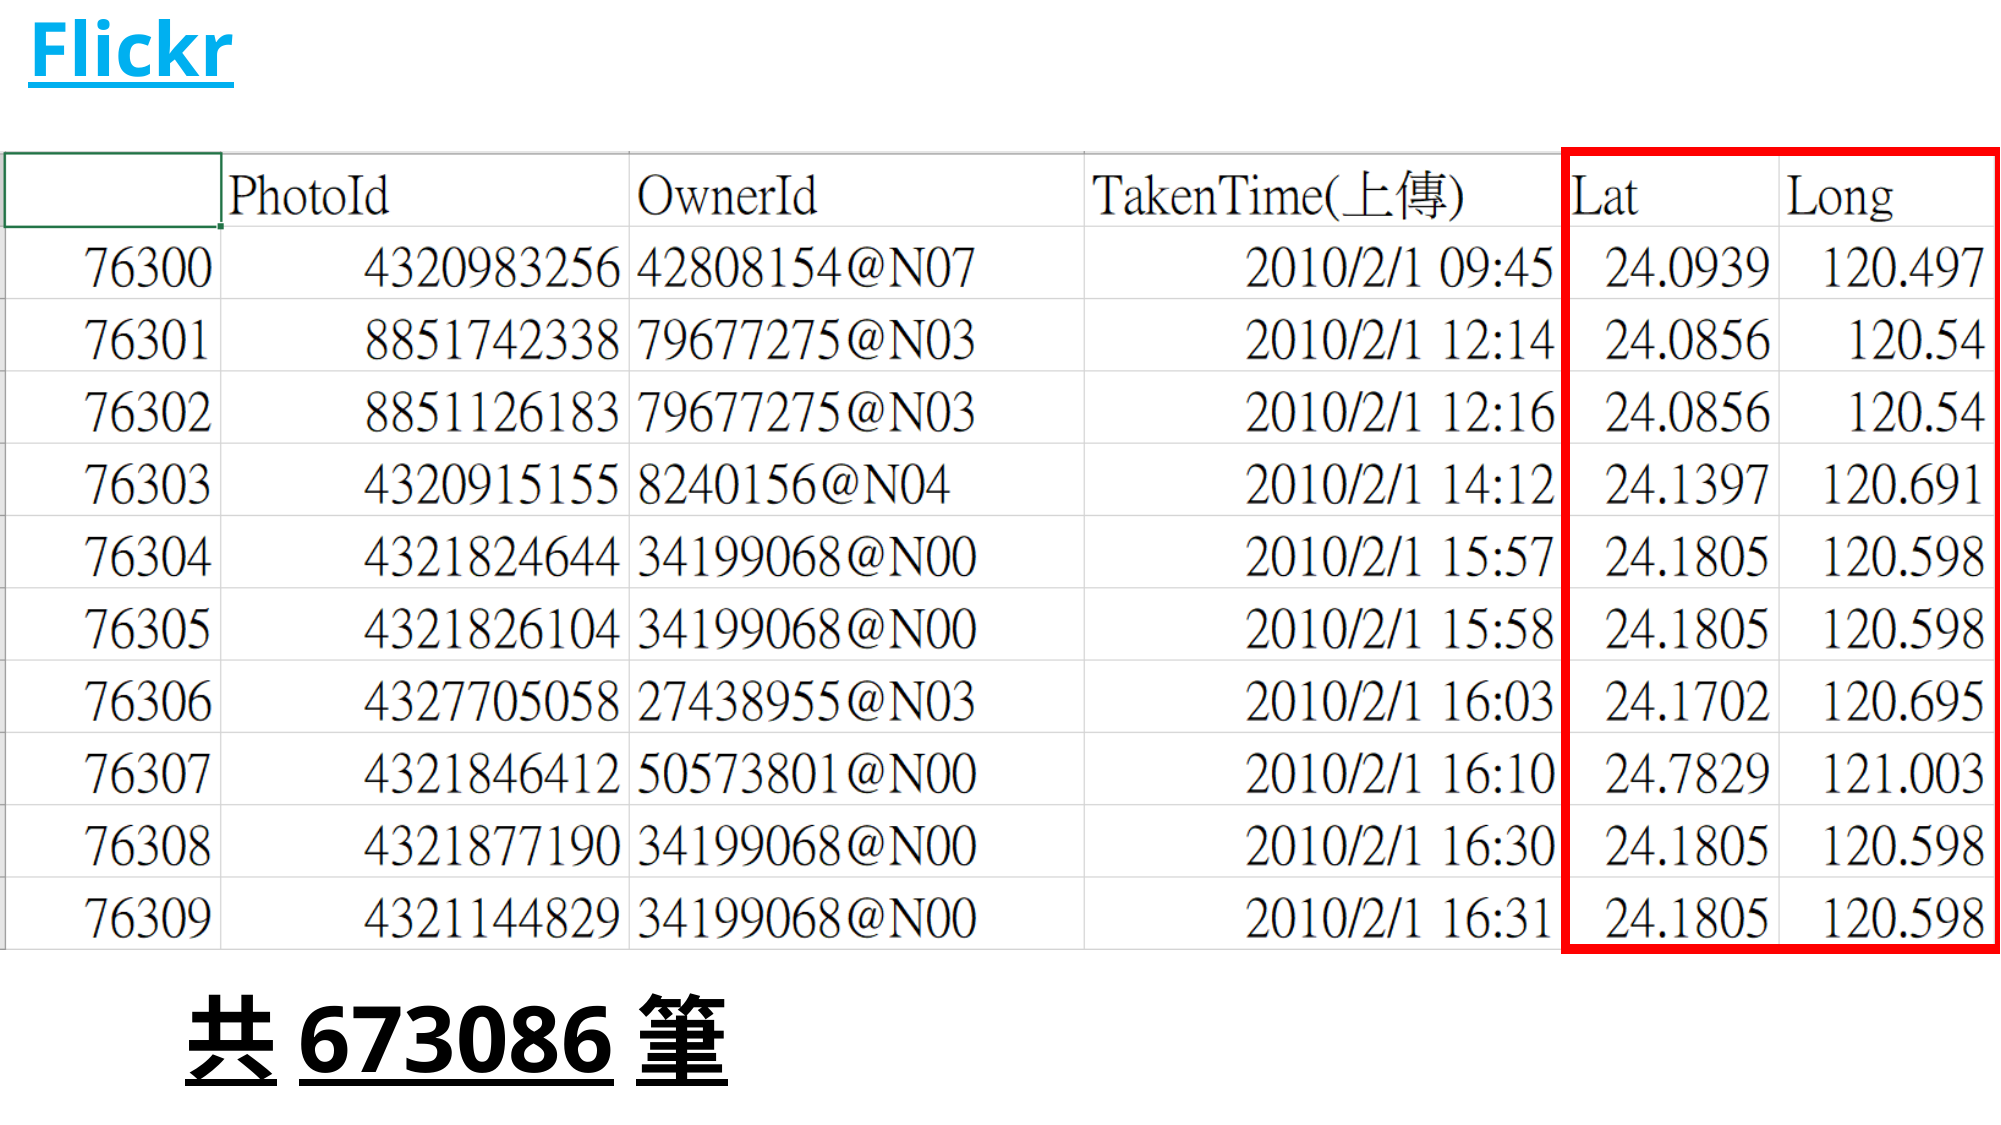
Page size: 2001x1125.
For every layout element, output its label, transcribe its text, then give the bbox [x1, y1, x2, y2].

text_box Flickr [13, 4, 250, 100]
text_box 共673086筆 [170, 973, 743, 1098]
picture [0, 151, 2000, 950]
